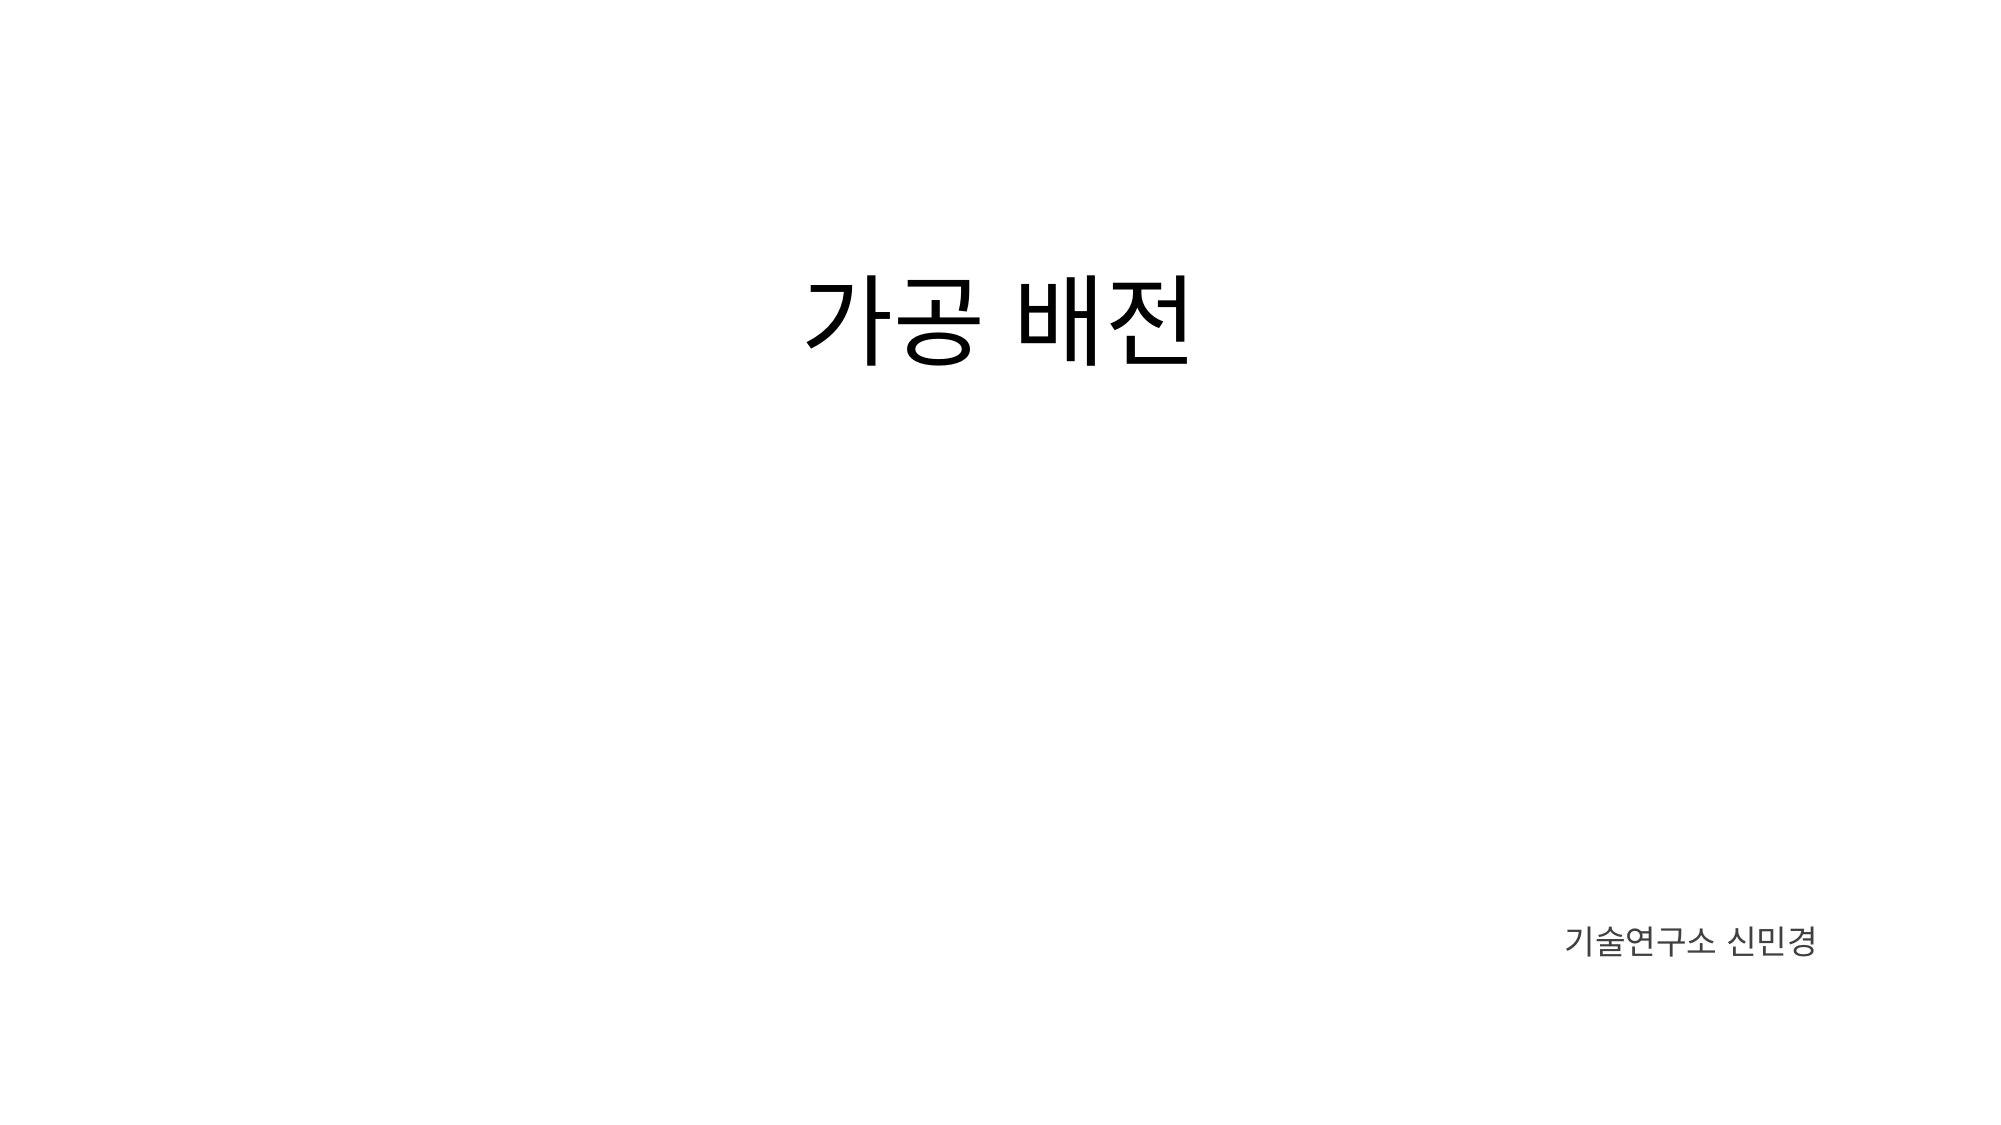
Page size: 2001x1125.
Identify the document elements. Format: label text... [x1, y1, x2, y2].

subtitle 기술연구소 신민경 [1451, 918, 1932, 1024]
title 가공 배전 [249, 187, 1750, 388]
